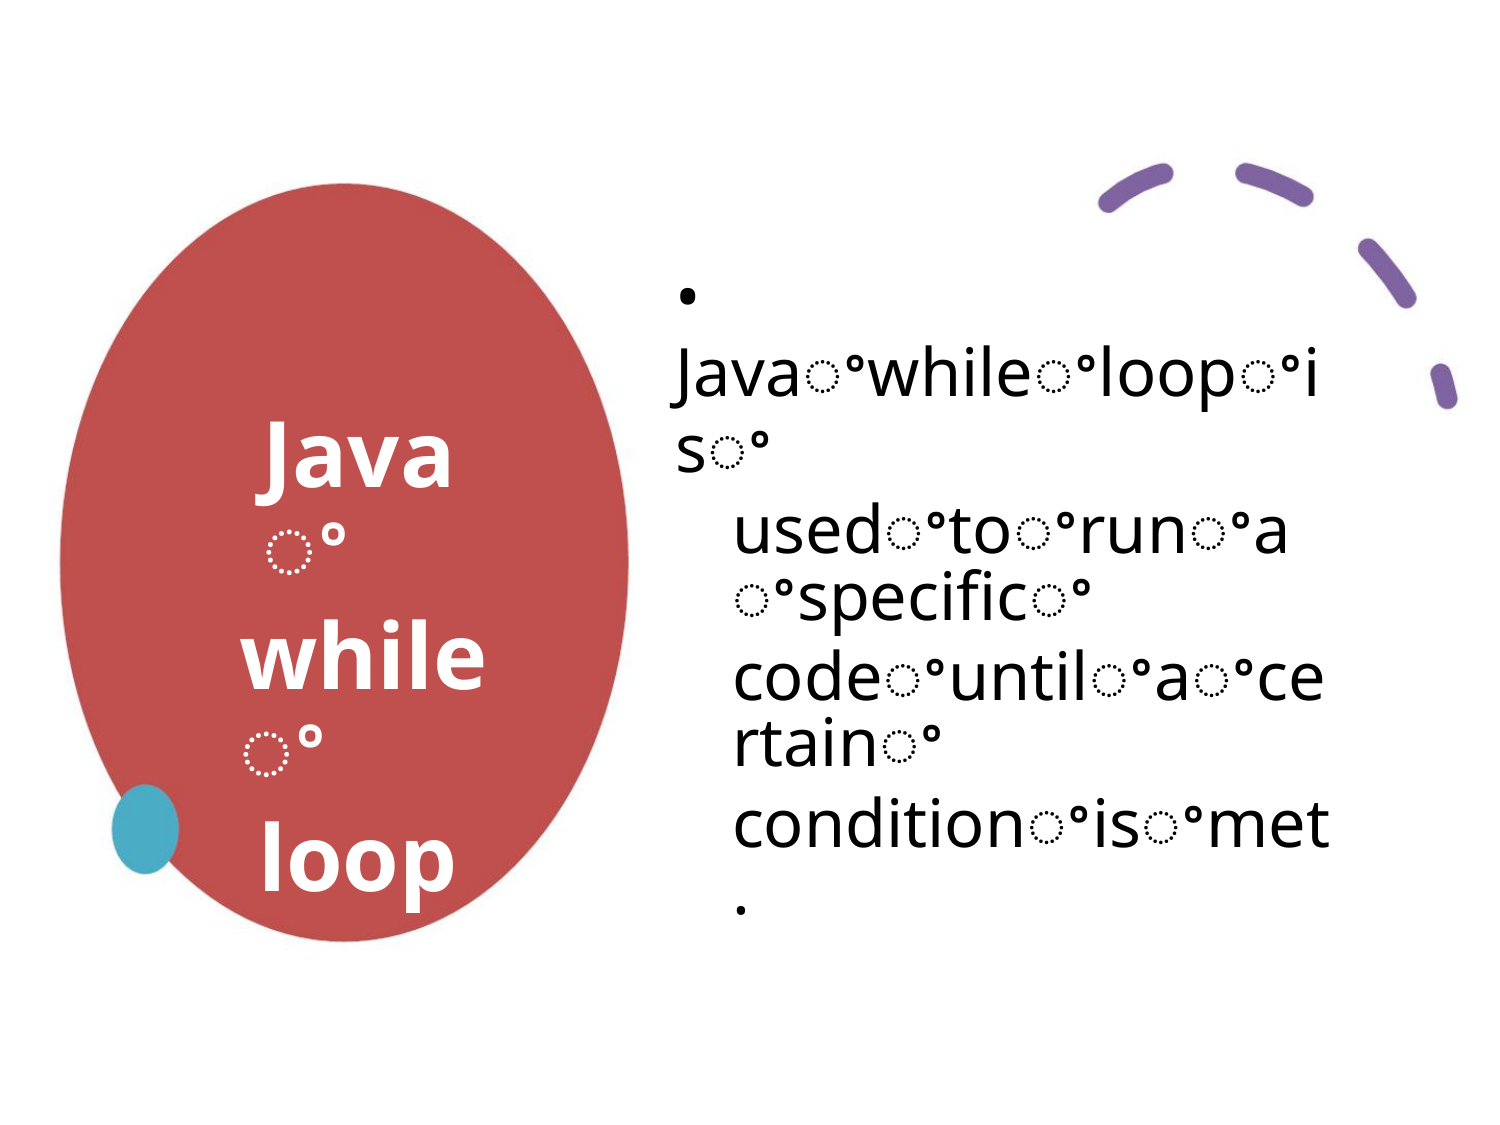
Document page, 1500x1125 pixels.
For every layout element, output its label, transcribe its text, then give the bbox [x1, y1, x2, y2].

text_box [0, 0, 1500, 1125]
text_box Javaꢀ whileꢀ loop [239, 414, 494, 910]
text_box • Javaꢀwhileꢀloopꢀisꢀ usedꢀtoꢀrunꢀaꢀspecificꢀ codeꢀuntilꢀaꢀcertainꢀ conditionꢀisꢀmet. [675, 258, 1346, 928]
